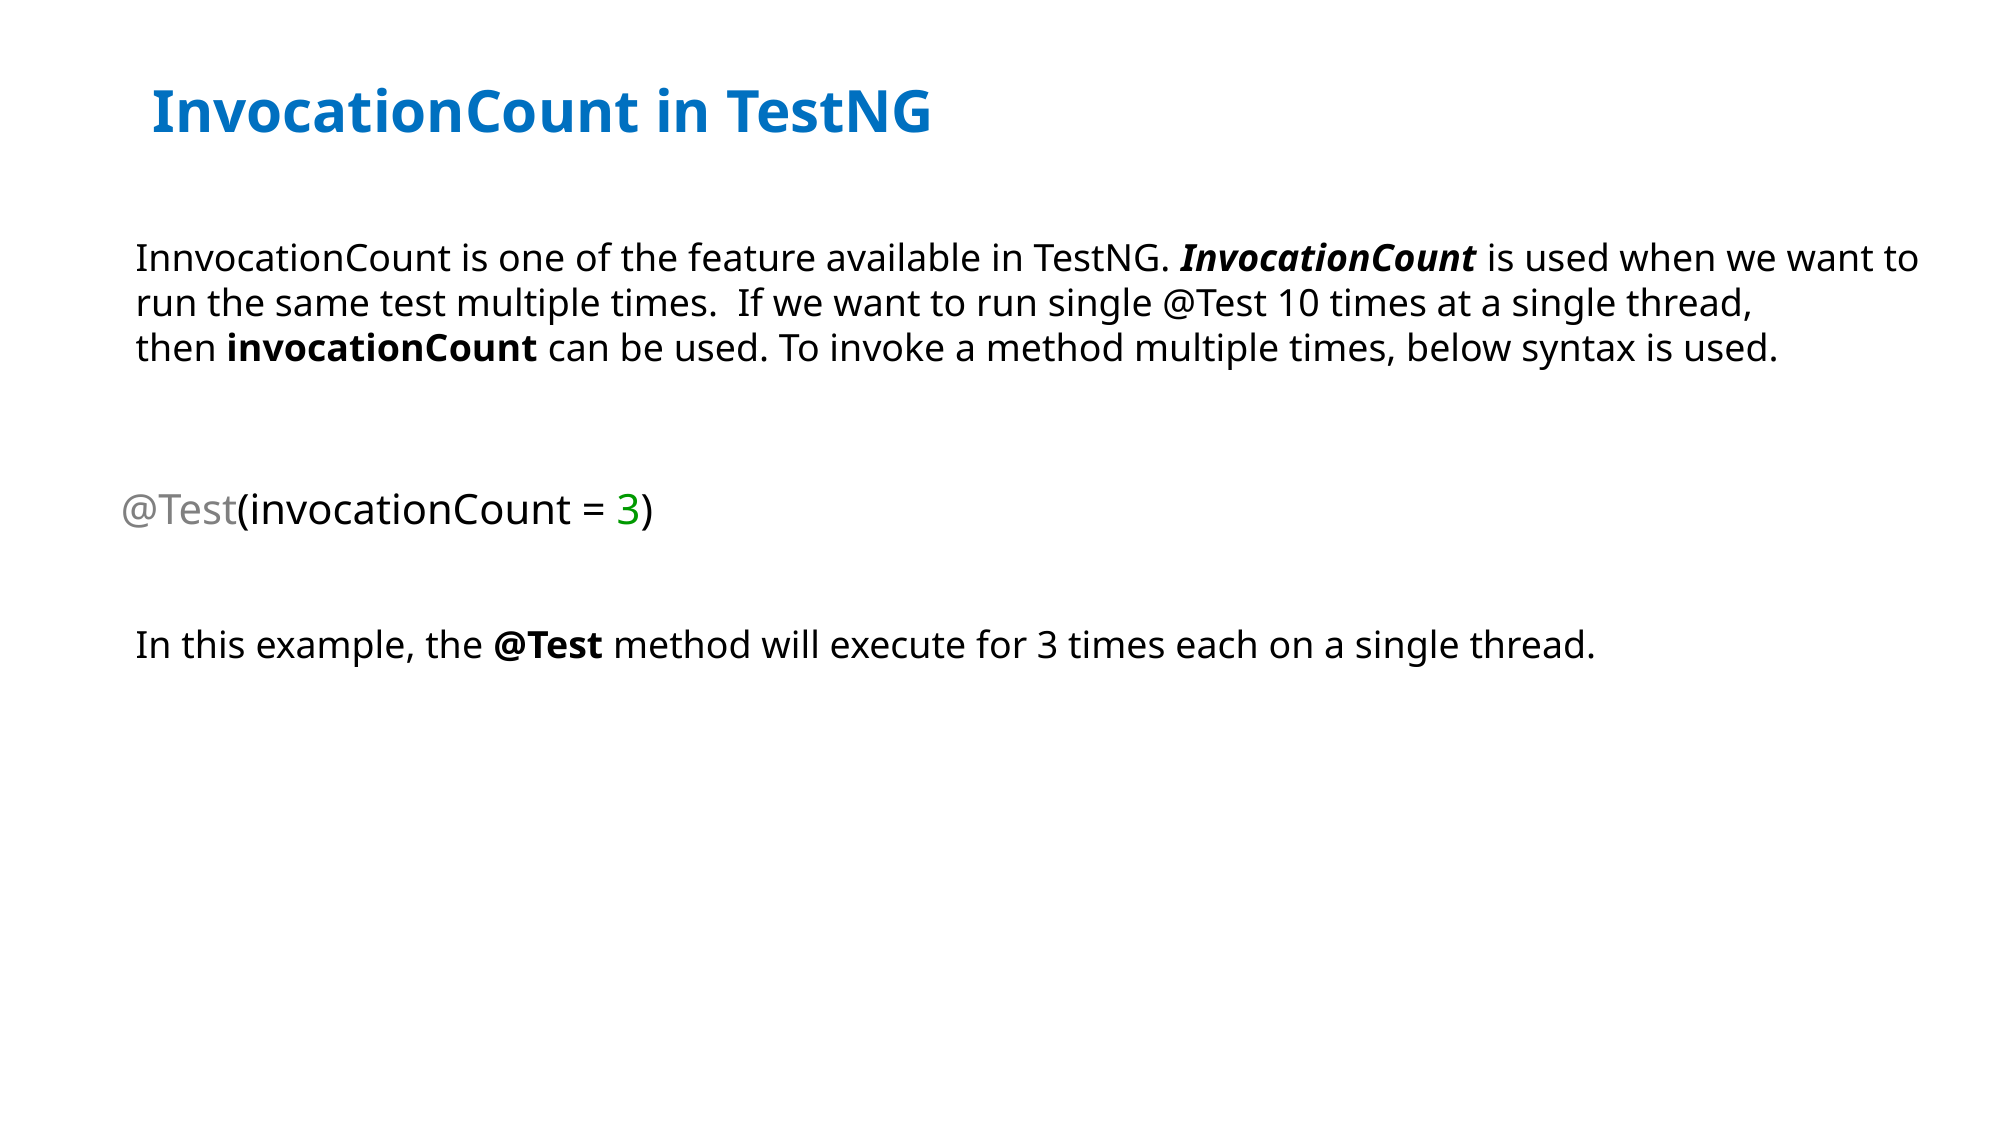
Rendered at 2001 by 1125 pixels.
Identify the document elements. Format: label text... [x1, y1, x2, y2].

text_box In this example, the @Test method will execute for 3 times each on a single thread. [120, 613, 1894, 674]
title InvocationCount in TestNG [137, 59, 1863, 226]
text_box @Test(invocationCount = 3) [120, 482, 667, 533]
text_box InnvocationCount is one of the feature available in TestNG. InvocationCount is used when we want to run the same test multiple times. If we want to run single @Test 10 times at a single thread, then invocationCount can be used. To invoke a method multiple times, below syntax is used. [120, 226, 1944, 377]
